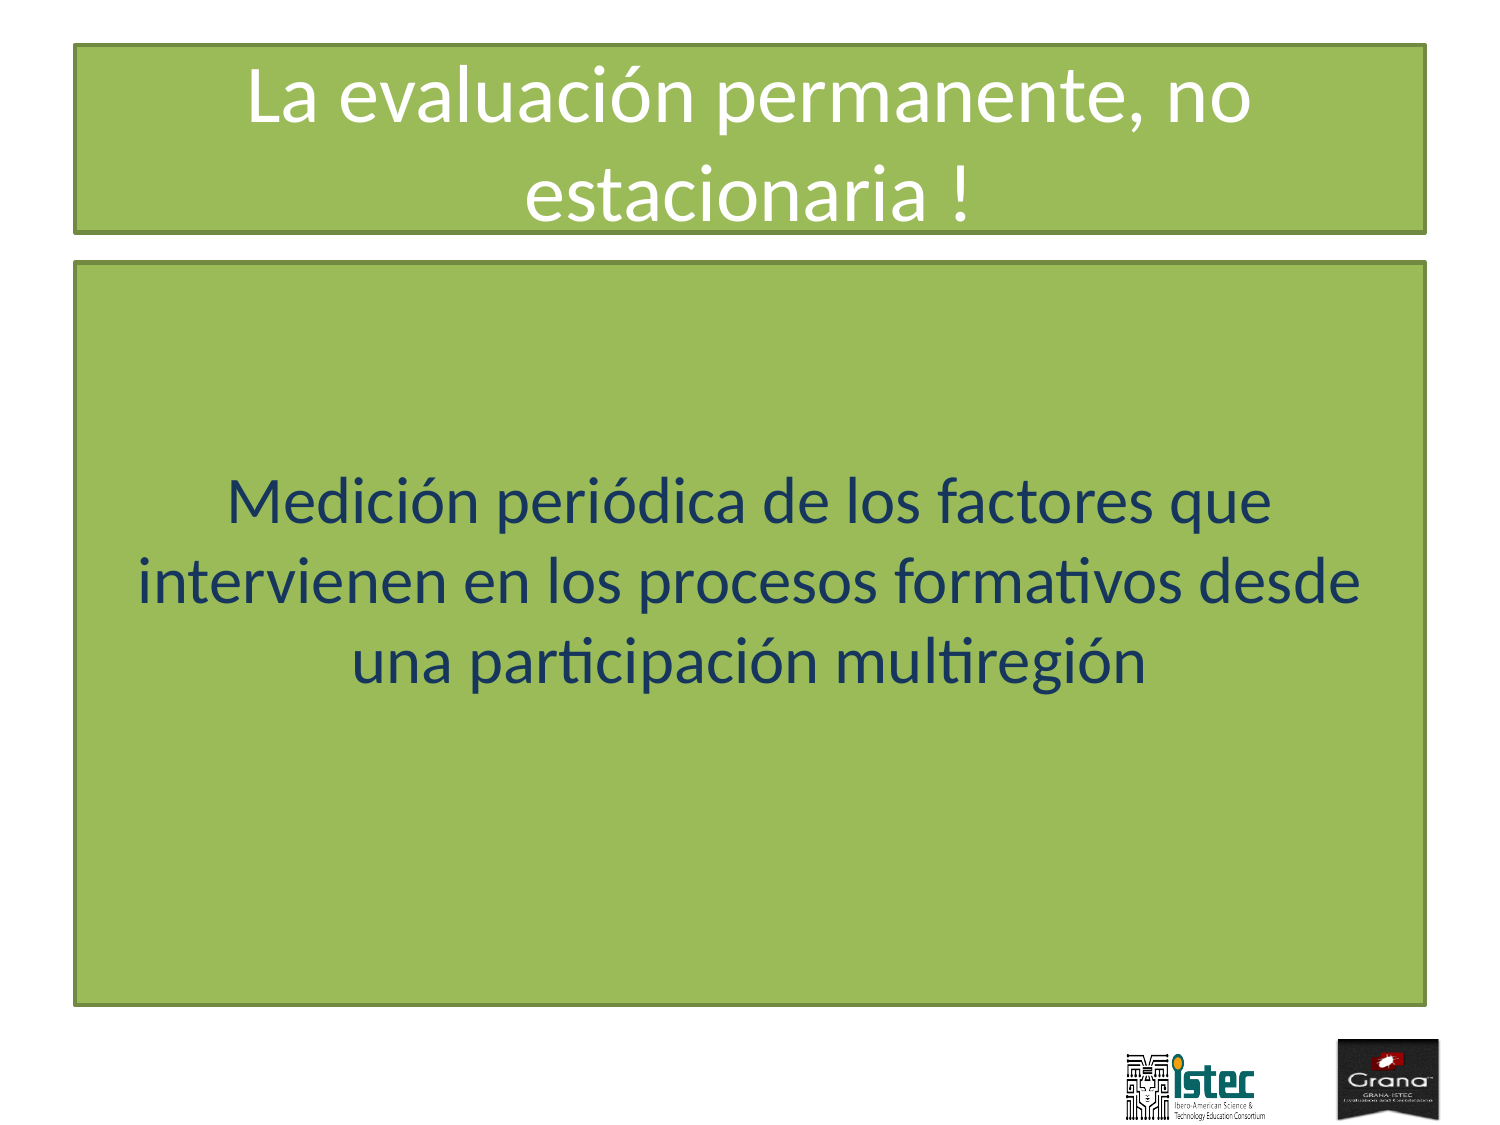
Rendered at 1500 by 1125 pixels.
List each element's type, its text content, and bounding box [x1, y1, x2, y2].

picture [1124, 1051, 1267, 1122]
title La evaluación permanente, no estacionaria ! [75, 45, 1425, 233]
picture [1333, 1039, 1441, 1122]
list Medición periódica de los factores que intervienen en los procesos formativos desde una participación multiregión [75, 262, 1425, 1005]
